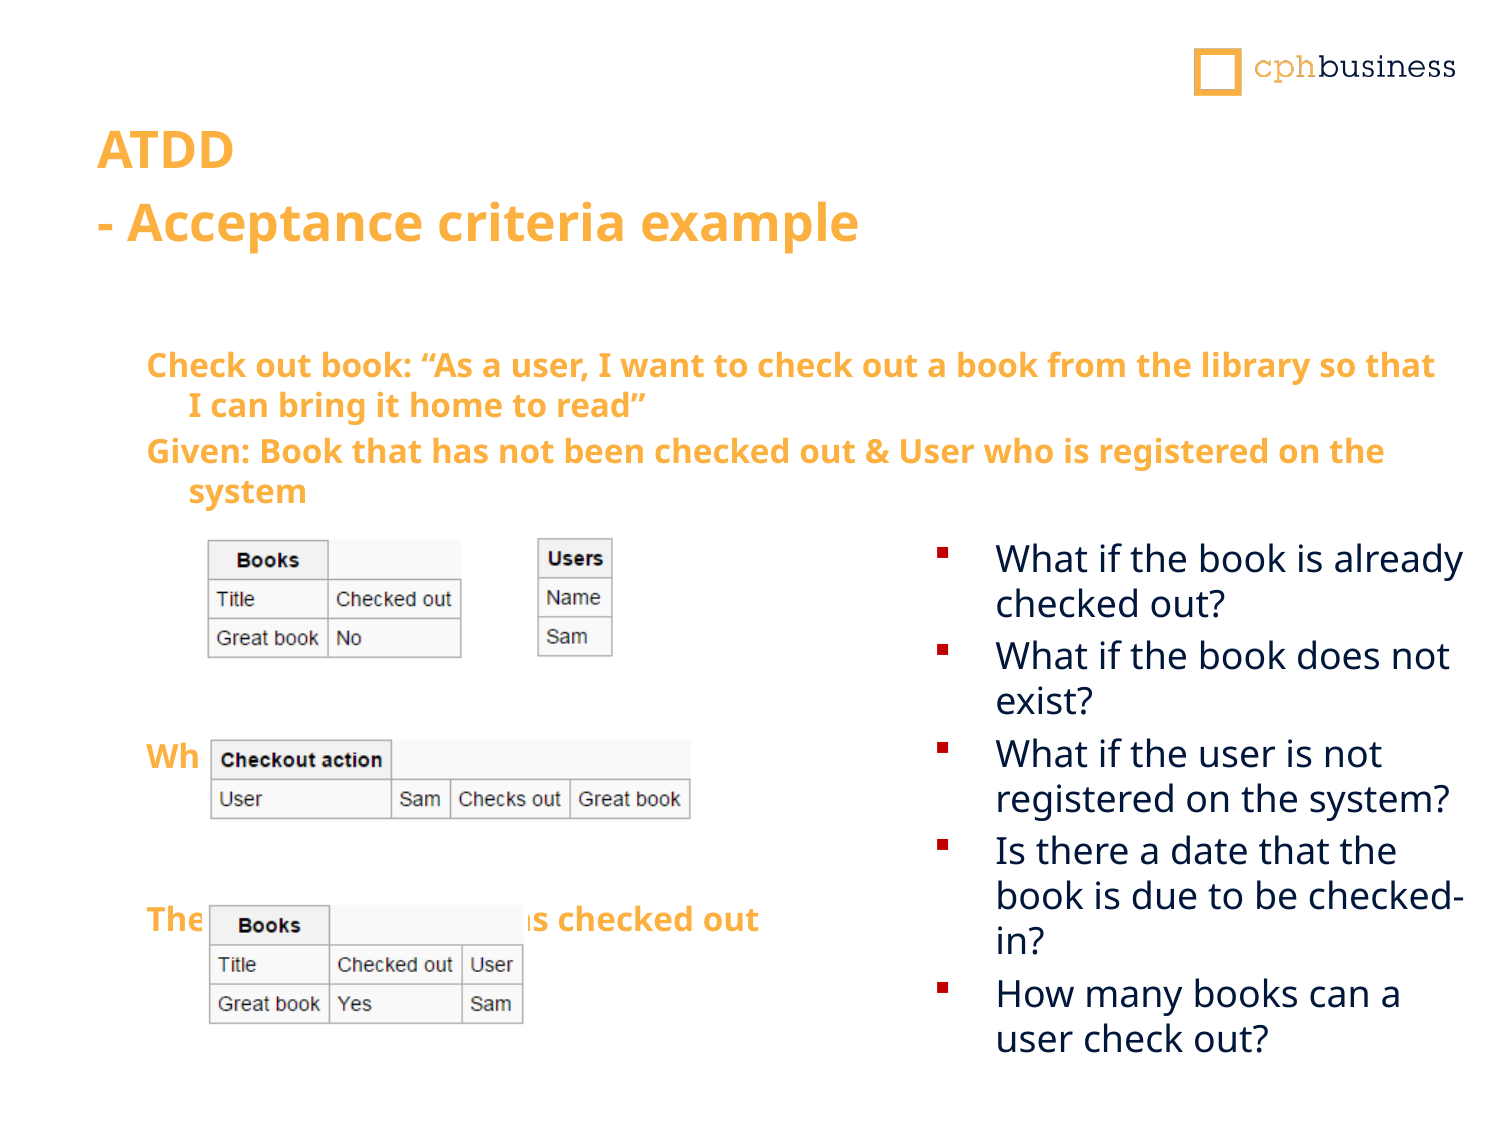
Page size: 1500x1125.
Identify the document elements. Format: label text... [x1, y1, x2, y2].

list Check out book: “As a user, I want to check out a book from the library so that I can bring it home to read” Given: Book that has not been checked out & User who is registered on the system When: User checks out a book Then: Book is marked as checked out [132, 337, 1465, 1049]
text_box What if the book is already checked out? What if the book does not exist? What if the user is not registered on the system? Is there a date that the book is due to be checked-in? How many books can a user check out? [920, 527, 1482, 1030]
picture [202, 529, 470, 665]
list ATDD - Acceptance criteria example [83, 109, 1411, 298]
picture [1147, 1, 1500, 143]
picture [202, 734, 698, 829]
picture [202, 898, 528, 1030]
picture [528, 534, 623, 665]
